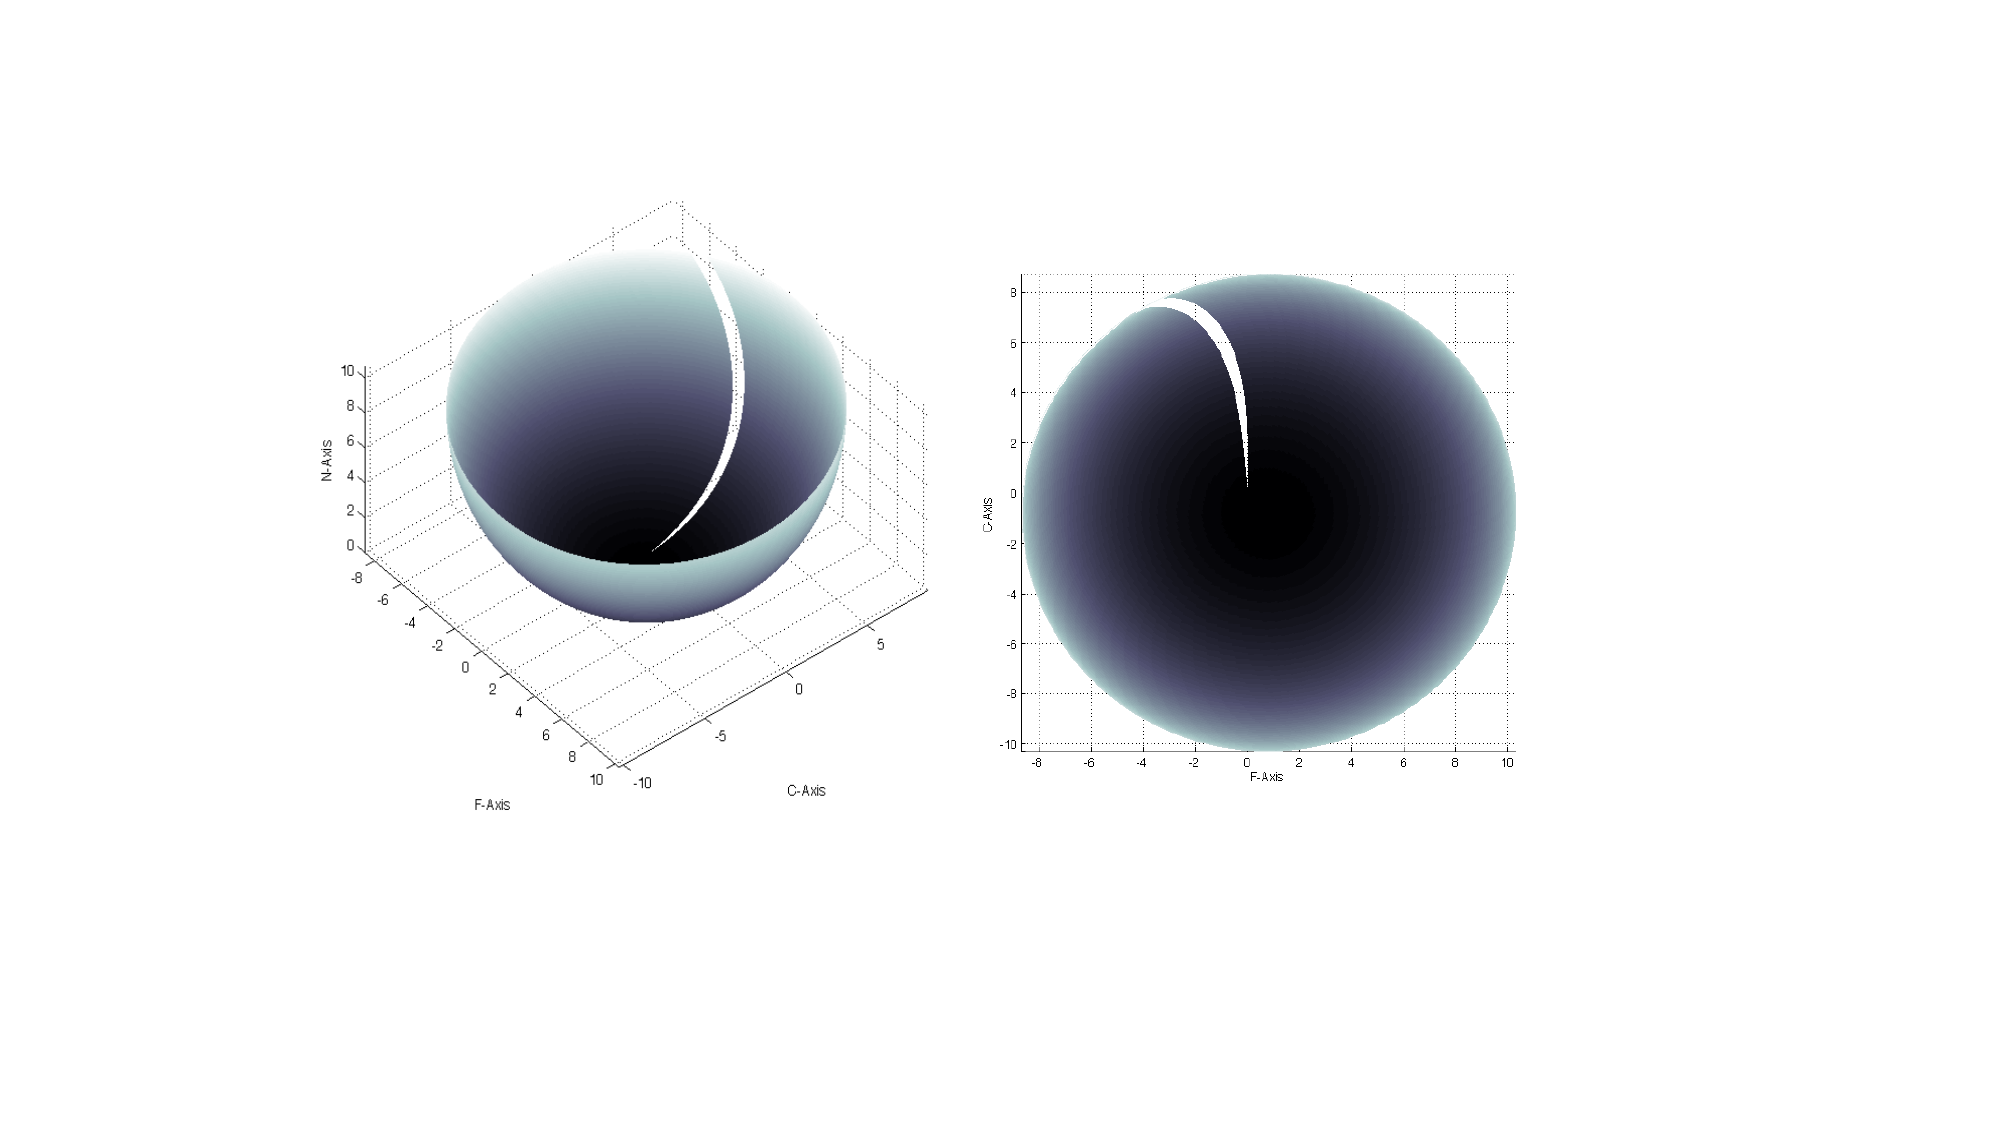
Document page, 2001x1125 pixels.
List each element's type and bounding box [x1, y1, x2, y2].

text_box [285, 136, 1524, 816]
